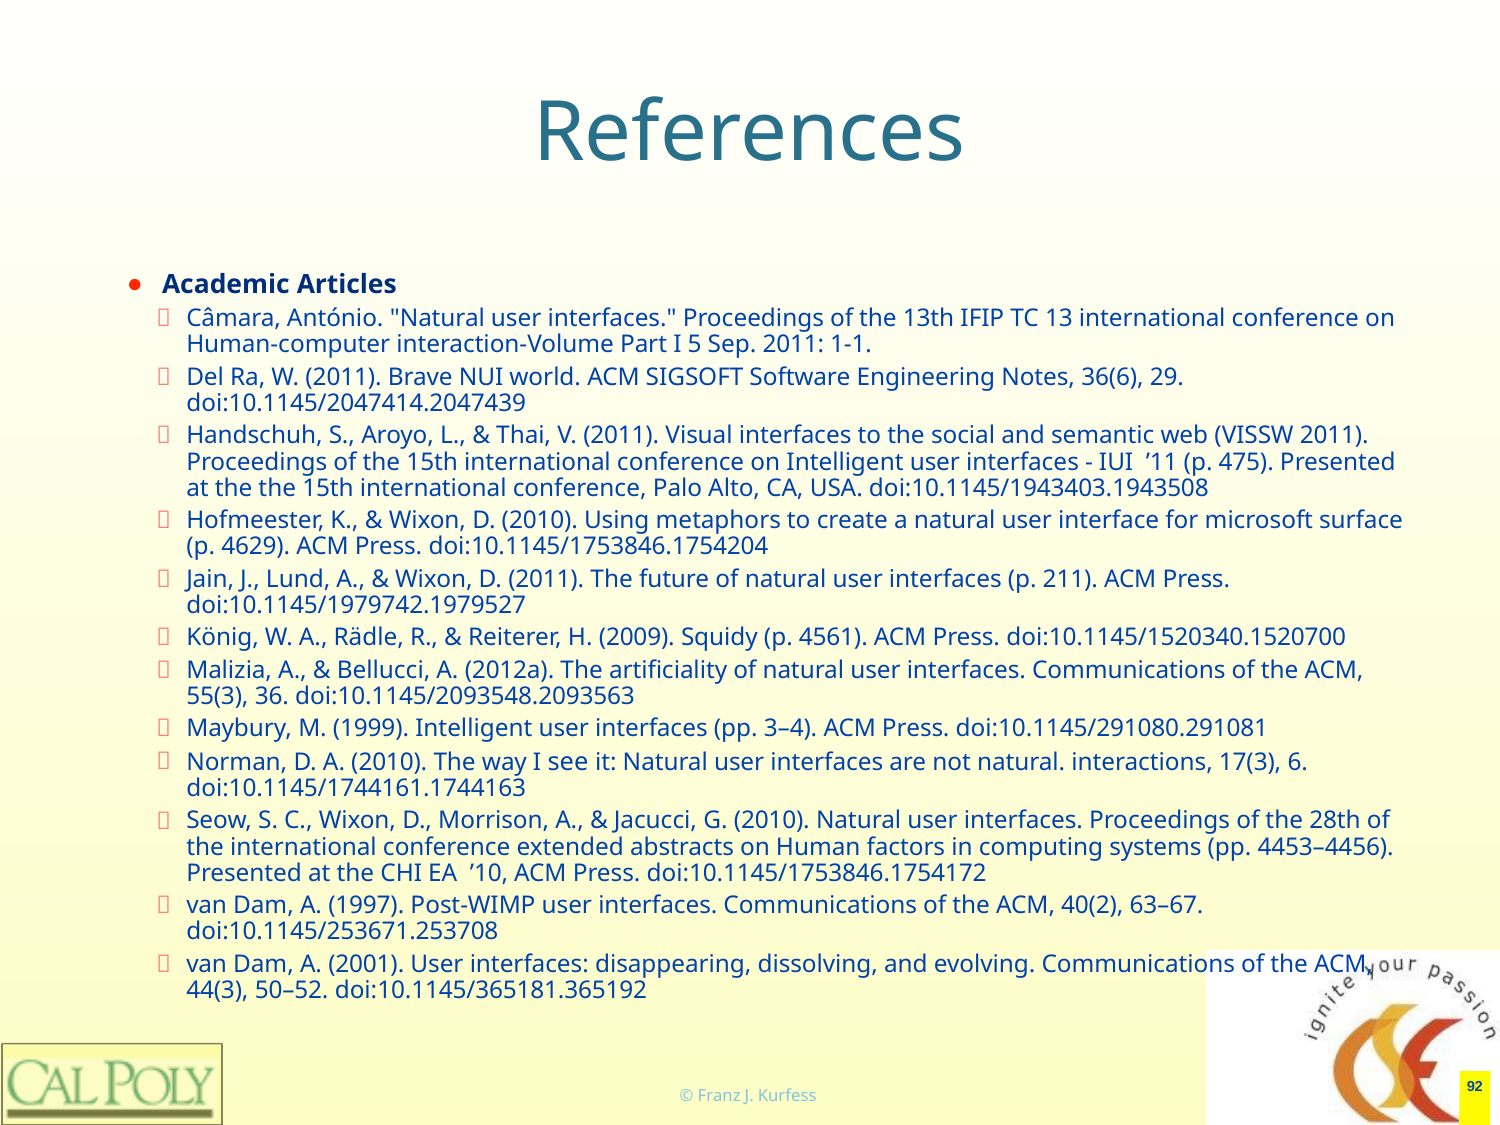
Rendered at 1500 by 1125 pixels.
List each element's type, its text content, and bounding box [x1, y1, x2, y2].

slide_number ‹#› [1459, 1070, 1491, 1125]
list Academic Articles Câmara, António. "Natural user interfaces." Proceedings of the 13th IFIP TC 13 international conference on Human-computer interaction-Volume Part I 5 Sep. 2011: 1-1. Del Ra, W. (2011). Brave NUI world. ACM SIGSOFT Software Engineering Notes, 36(6), 29. doi:10.1145/2047414.2047439 Handschuh, S., Aroyo, L., & Thai, V. (2011). Visual interfaces to the social and semantic web (VISSW 2011). Proceedings of the 15th international conference on Intelligent user interfaces - IUI ’11 (p. 475). Presented at the the 15th international conference, Palo Alto, CA, USA. doi:10.1145/1943403.1943508 Hofmeester, K., & Wixon, D. (2010). Using metaphors to create a natural user interface for microsoft surface (p. 4629). ACM Press. doi:10.1145/1753846.1754204 Jain, J., Lund, A., & Wixon, D. (2011). The future of natural user interfaces (p. 211). ACM Press. doi:10.1145/1979742.1979527 König, W. A., Rädle, R., & Reiterer, H. (2009). Squidy (p. 4561). ACM Press. doi:10.1145/1520340.1520700 Malizia, A., & Bellucci, A. (2012a). The artificiality of natural user interfaces. Communications of the ACM, 55(3), 36. doi:10.1145/2093548.2093563 Maybury, M. (1999). Intelligent user interfaces (pp. 3–4). ACM Press. doi:10.1145/291080.291081 Norman, D. A. (2010). The way I see it: Natural user interfaces are not natural. interactions, 17(3), 6. doi:10.1145/1744161.1744163 Seow, S. C., Wixon, D., Morrison, A., & Jacucci, G. (2010). Natural user interfaces. Proceedings of the 28th of the international conference extended abstracts on Human factors in computing systems (pp. 4453–4456). Presented at the CHI EA ’10, ACM Press. doi:10.1145/1753846.1754172 van Dam, A. (1997). Post-WIMP user interfaces. Communications of the ACM, 40(2), 63–67. doi:10.1145/253671.253708 van Dam, A. (2001). User interfaces: disappearing, dissolving, and evolving. Communications of the ACM, 44(3), 50–52. doi:10.1145/365181.365192 [90, 264, 1410, 1048]
title References [90, 0, 1410, 255]
picture [1206, 950, 1500, 1125]
